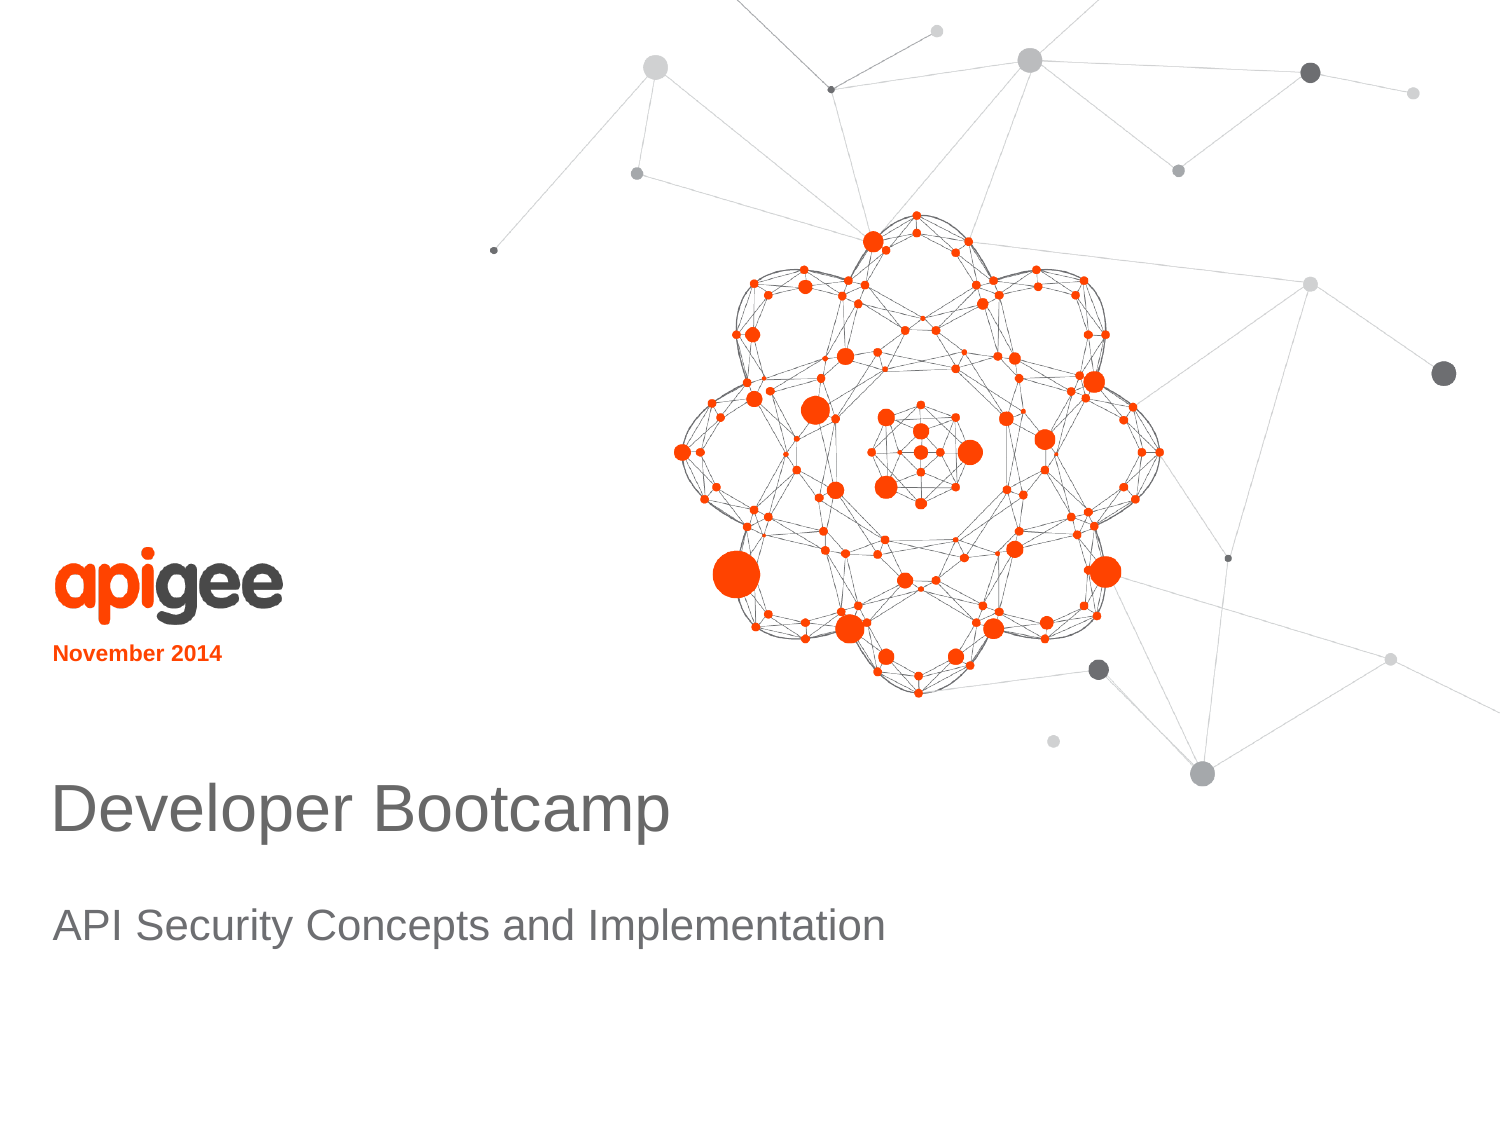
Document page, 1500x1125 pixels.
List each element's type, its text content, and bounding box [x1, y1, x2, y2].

list Developer Bootcamp [35, 756, 1115, 884]
list November 2014 [37, 631, 304, 691]
subtitle API Security Concepts and Implementation [37, 883, 1315, 1079]
picture [490, 0, 1500, 826]
picture [48, 540, 289, 631]
